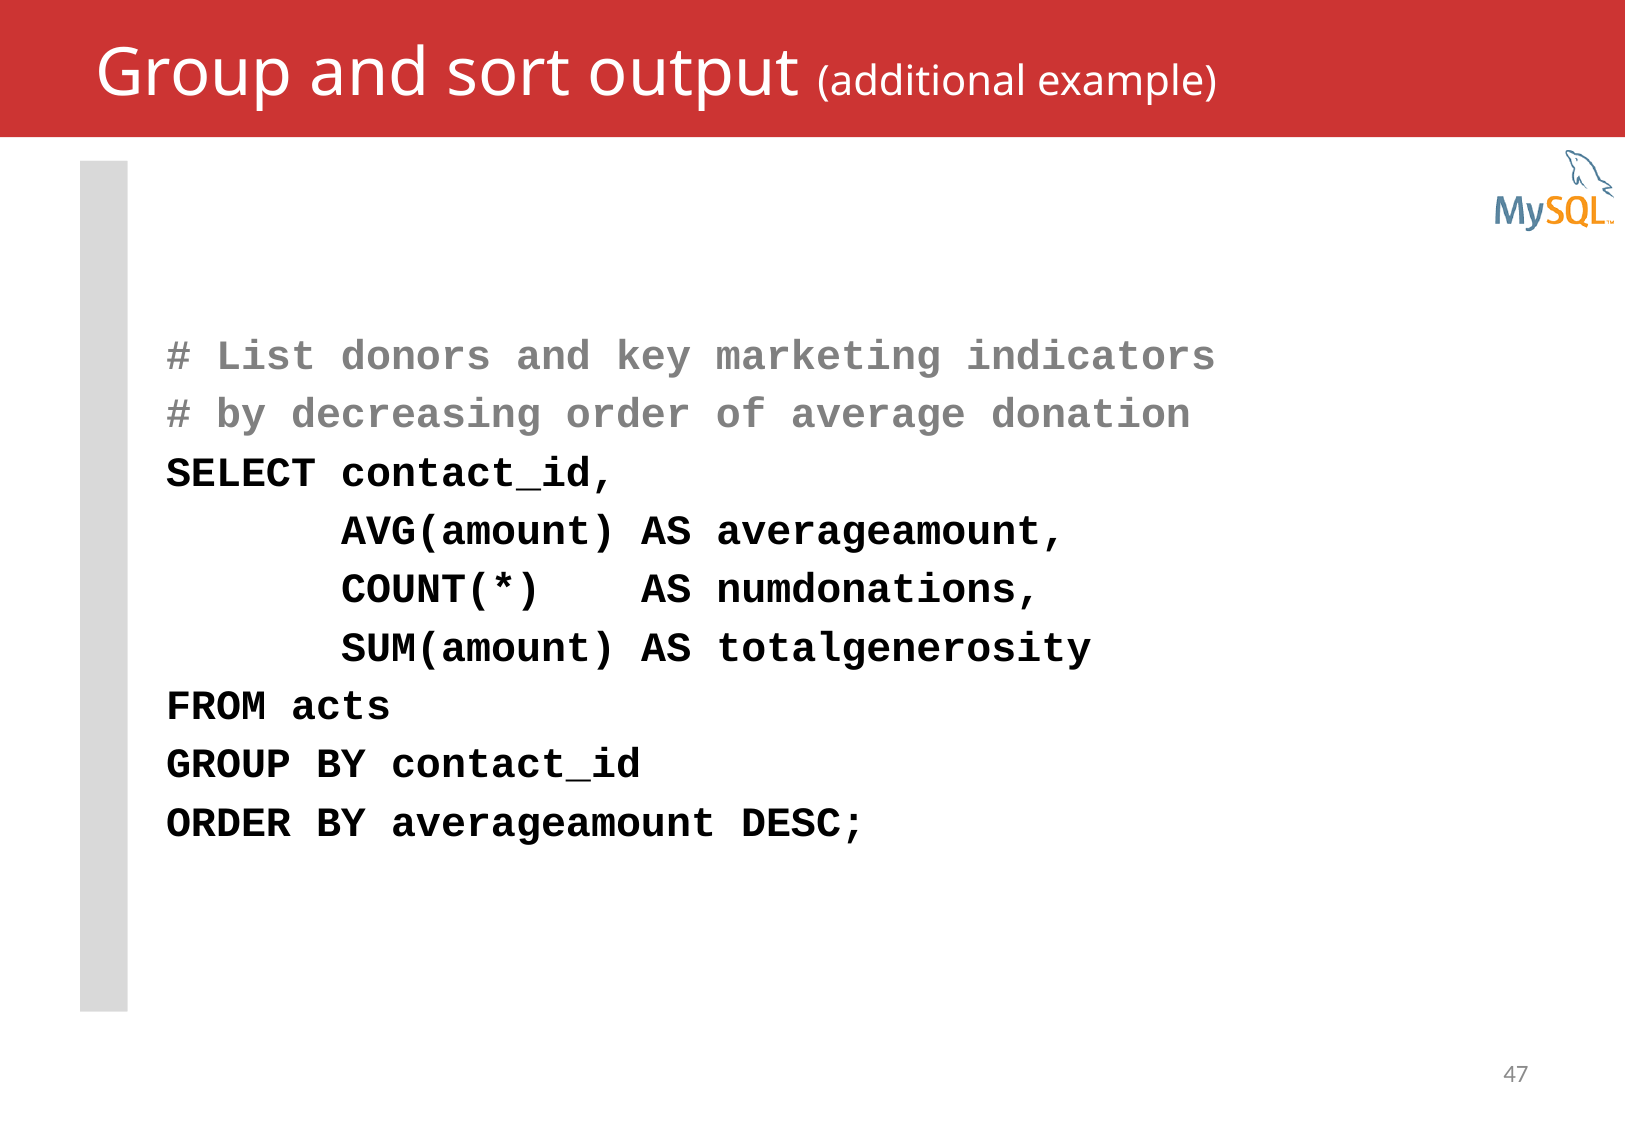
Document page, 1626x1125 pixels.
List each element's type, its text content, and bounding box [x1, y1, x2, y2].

picture [1493, 148, 1616, 232]
title Group and sort output (additional example) [80, 0, 1543, 138]
slide_number 47 [1164, 1042, 1544, 1103]
list # List donors and key marketing indicators # by decreasing order of average donation SELECT contact_id, AVG(amount) AS averageamount, COUNT(*) AS numdonations, SUM(amount) AS totalgenerosity FROM acts GROUP BY contact_id ORDER BY averageamount DESC; [151, 160, 1544, 1012]
